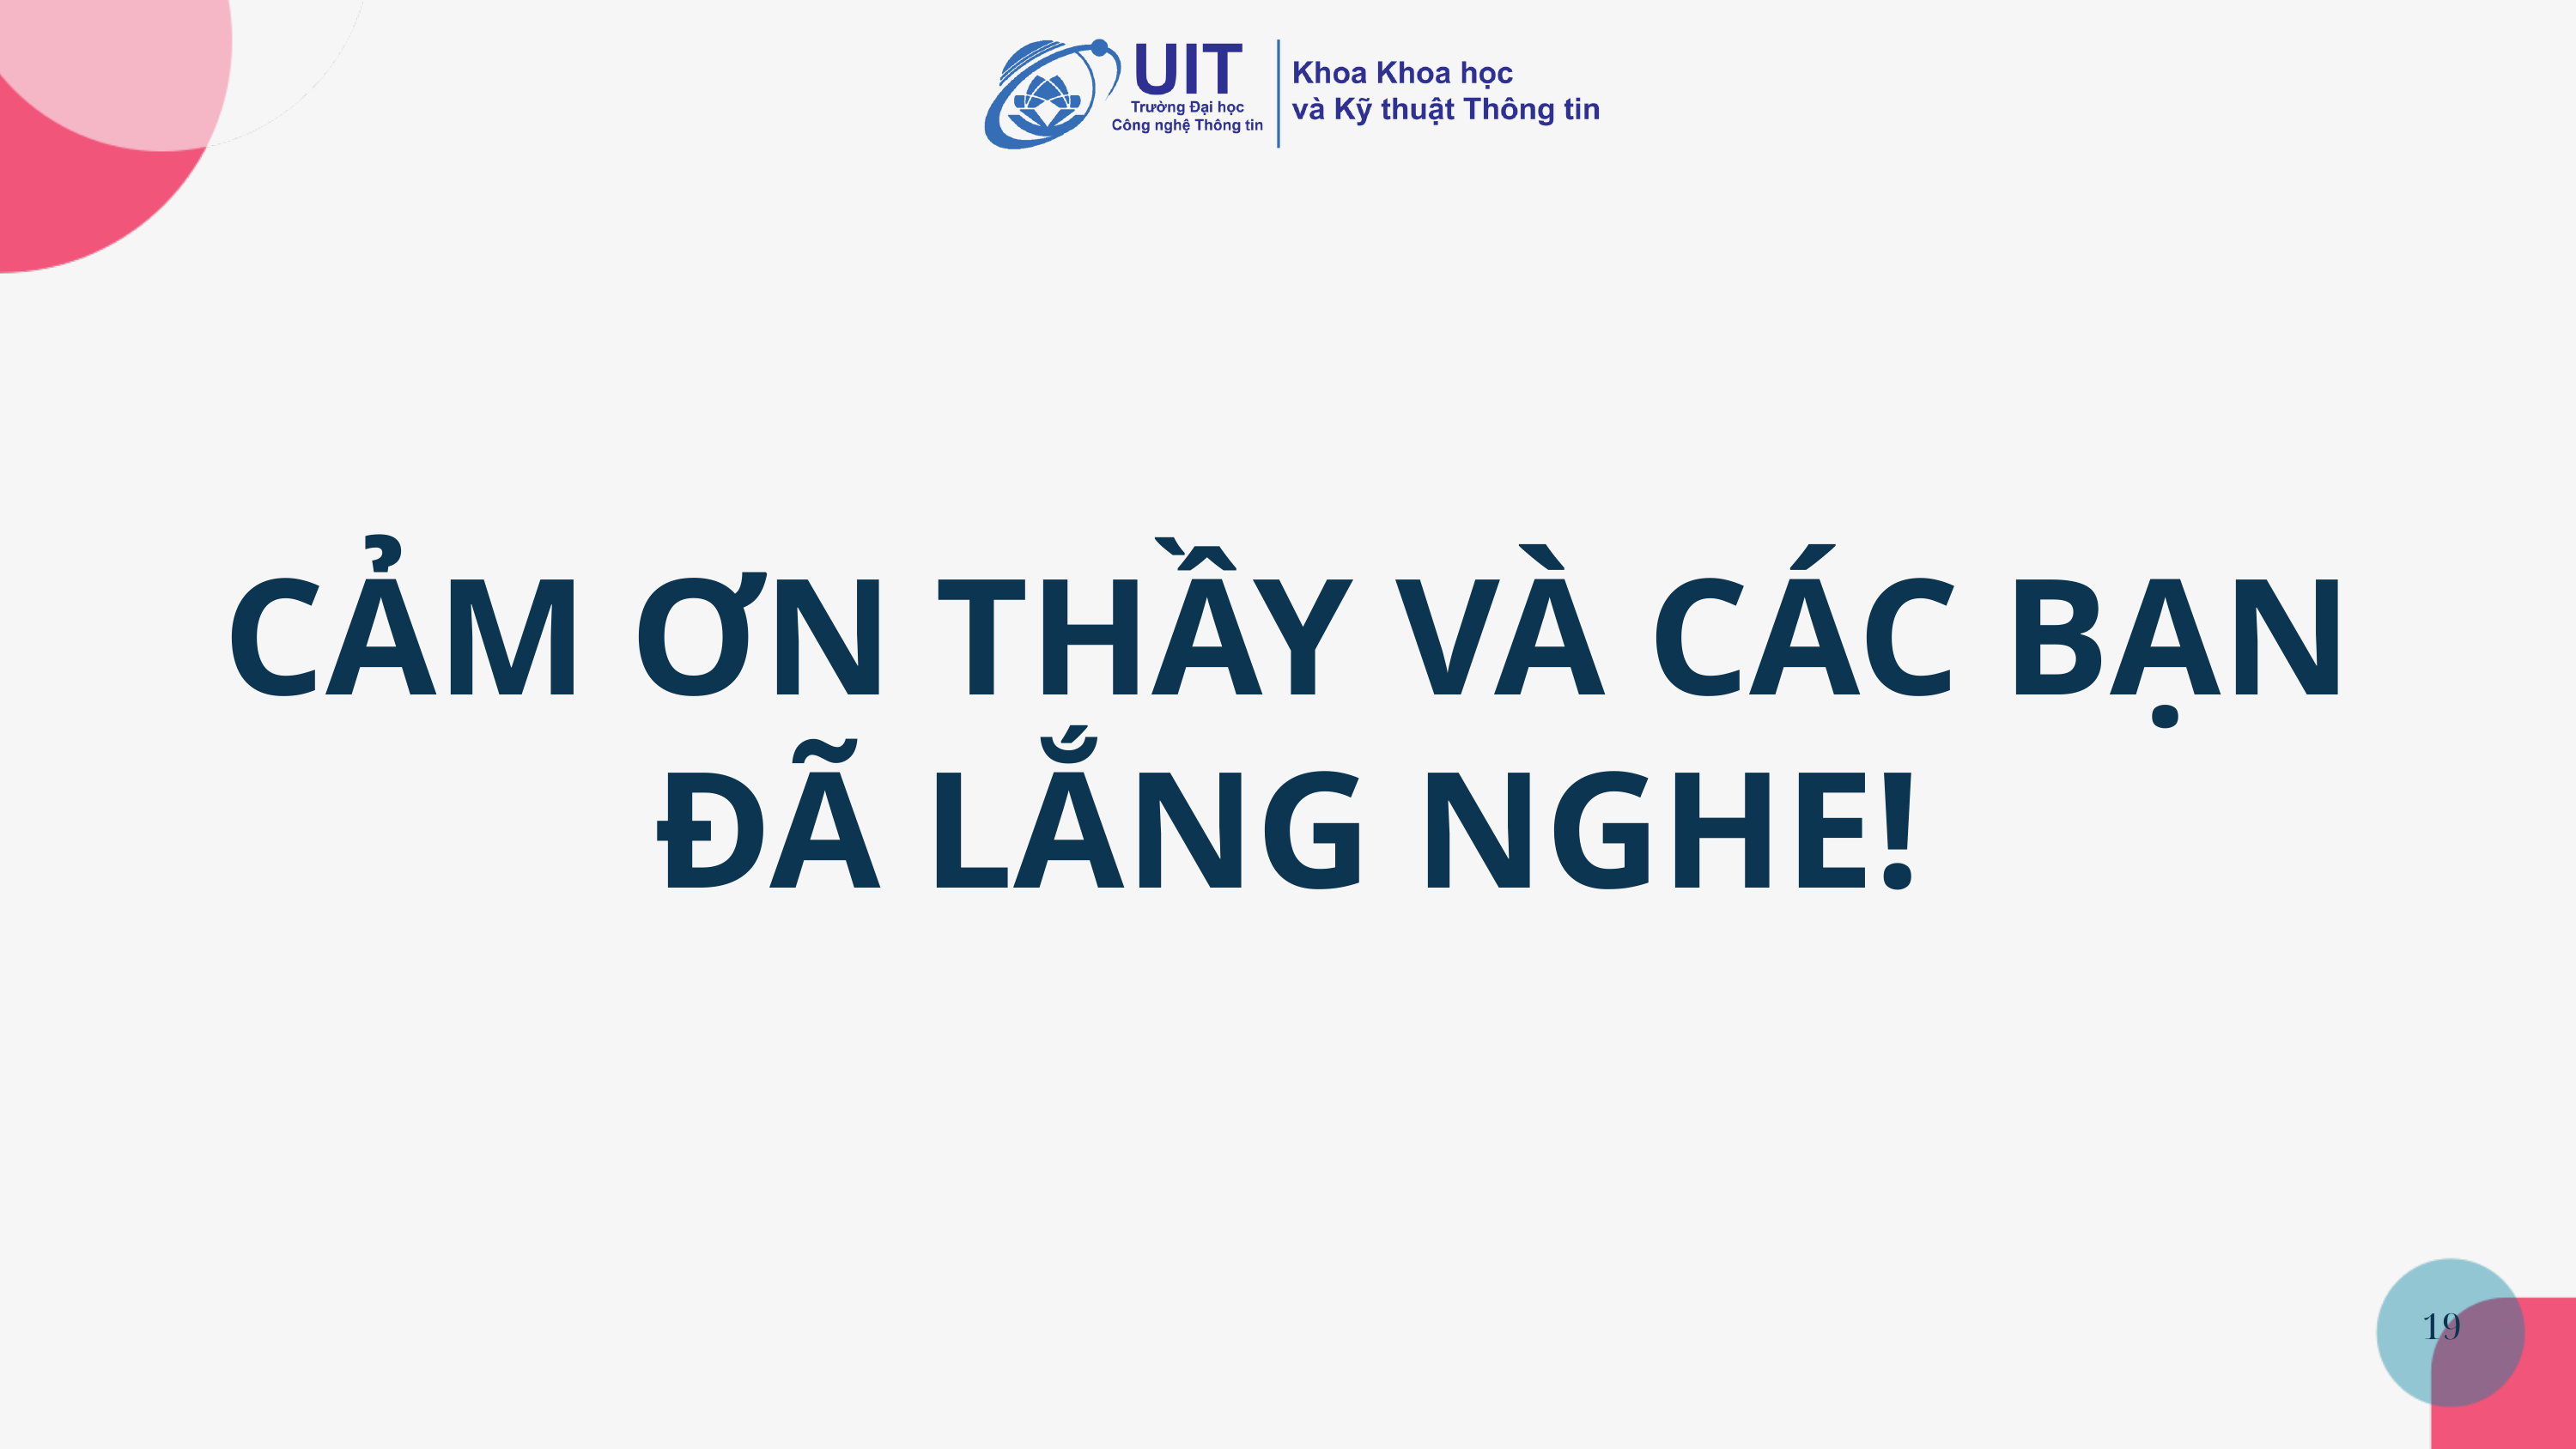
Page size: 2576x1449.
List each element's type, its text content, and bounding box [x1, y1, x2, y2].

text_box 19 [2421, 1296, 2462, 1348]
text_box [937, 0, 1639, 261]
text_box [0, 0, 2576, 1449]
text_box CẢM ƠN THẦY VÀ CÁC BẠN ĐÃ LẮNG NGHE! [157, 533, 2419, 920]
